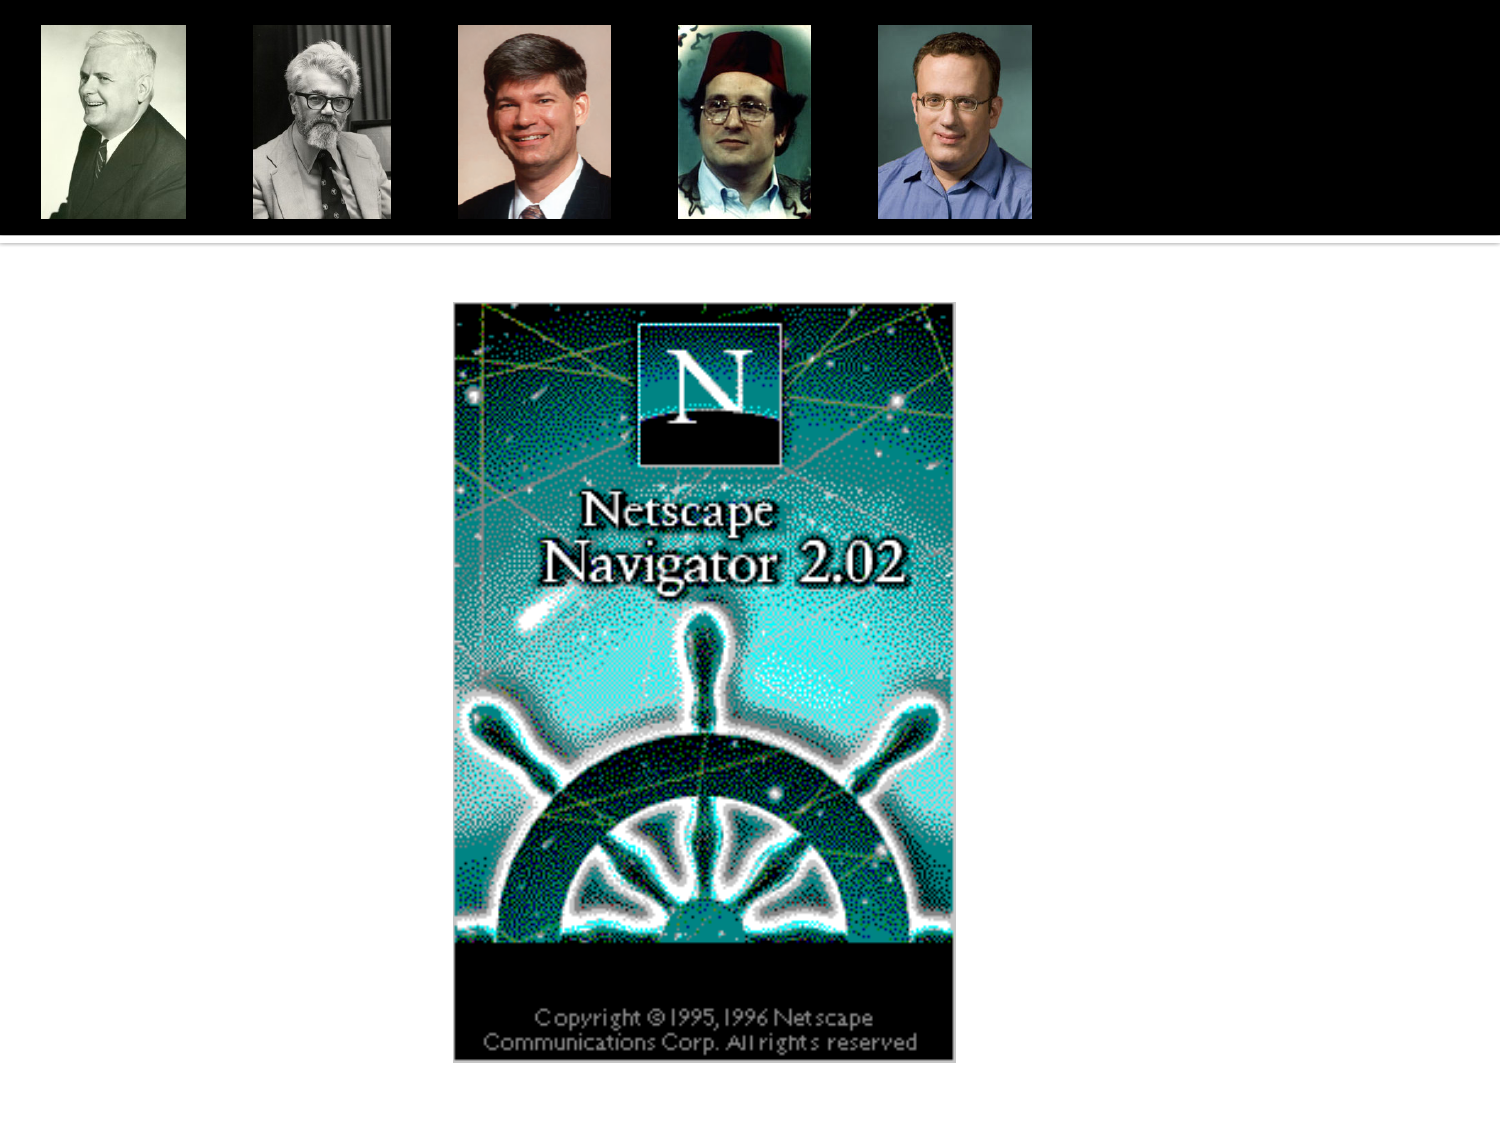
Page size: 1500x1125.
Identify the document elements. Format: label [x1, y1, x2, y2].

picture [678, 25, 811, 219]
picture [41, 25, 186, 219]
picture [453, 302, 956, 1064]
picture [458, 25, 611, 219]
picture [878, 25, 1032, 219]
picture [253, 25, 391, 219]
